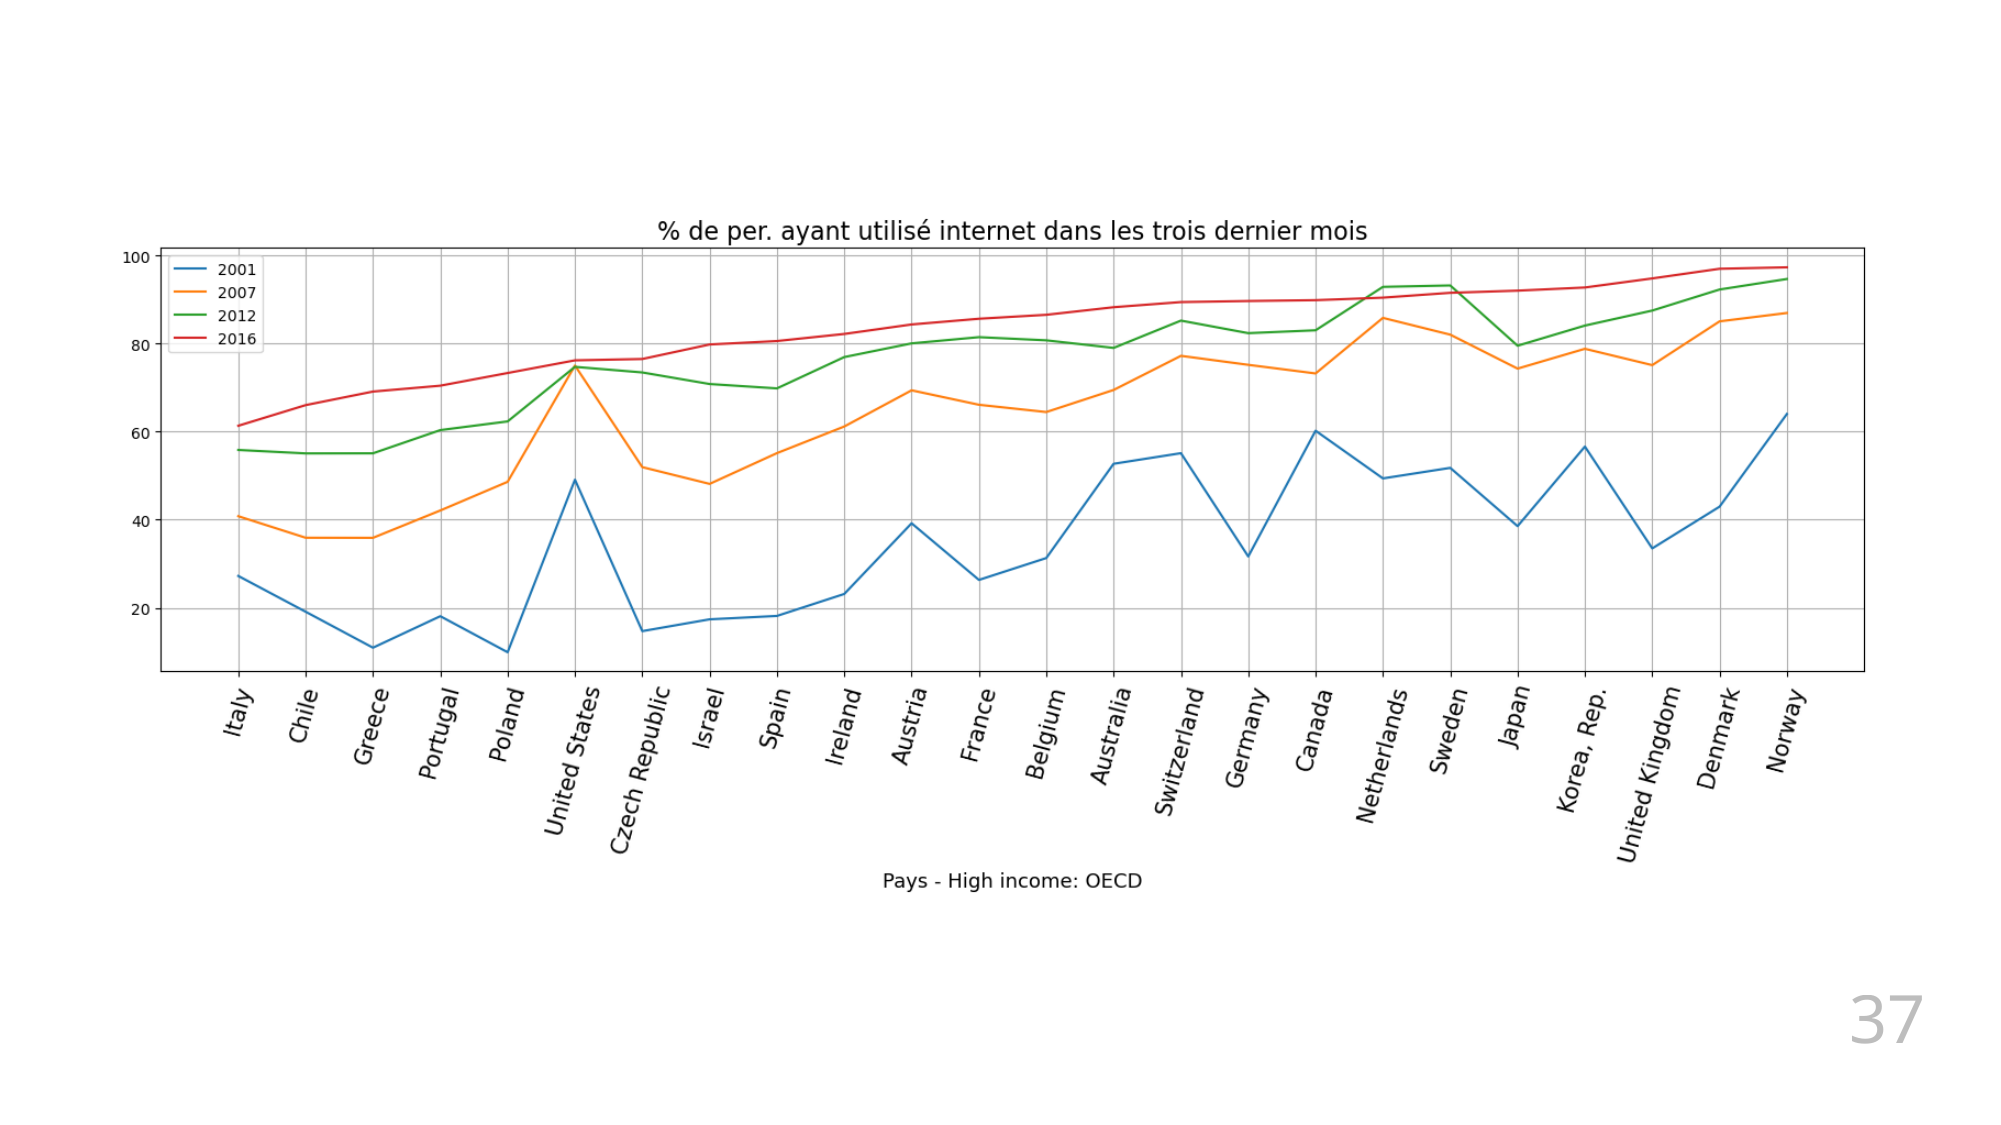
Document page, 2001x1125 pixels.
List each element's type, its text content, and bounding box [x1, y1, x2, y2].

slide_number 37 [1437, 963, 1941, 1076]
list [110, 208, 1876, 903]
